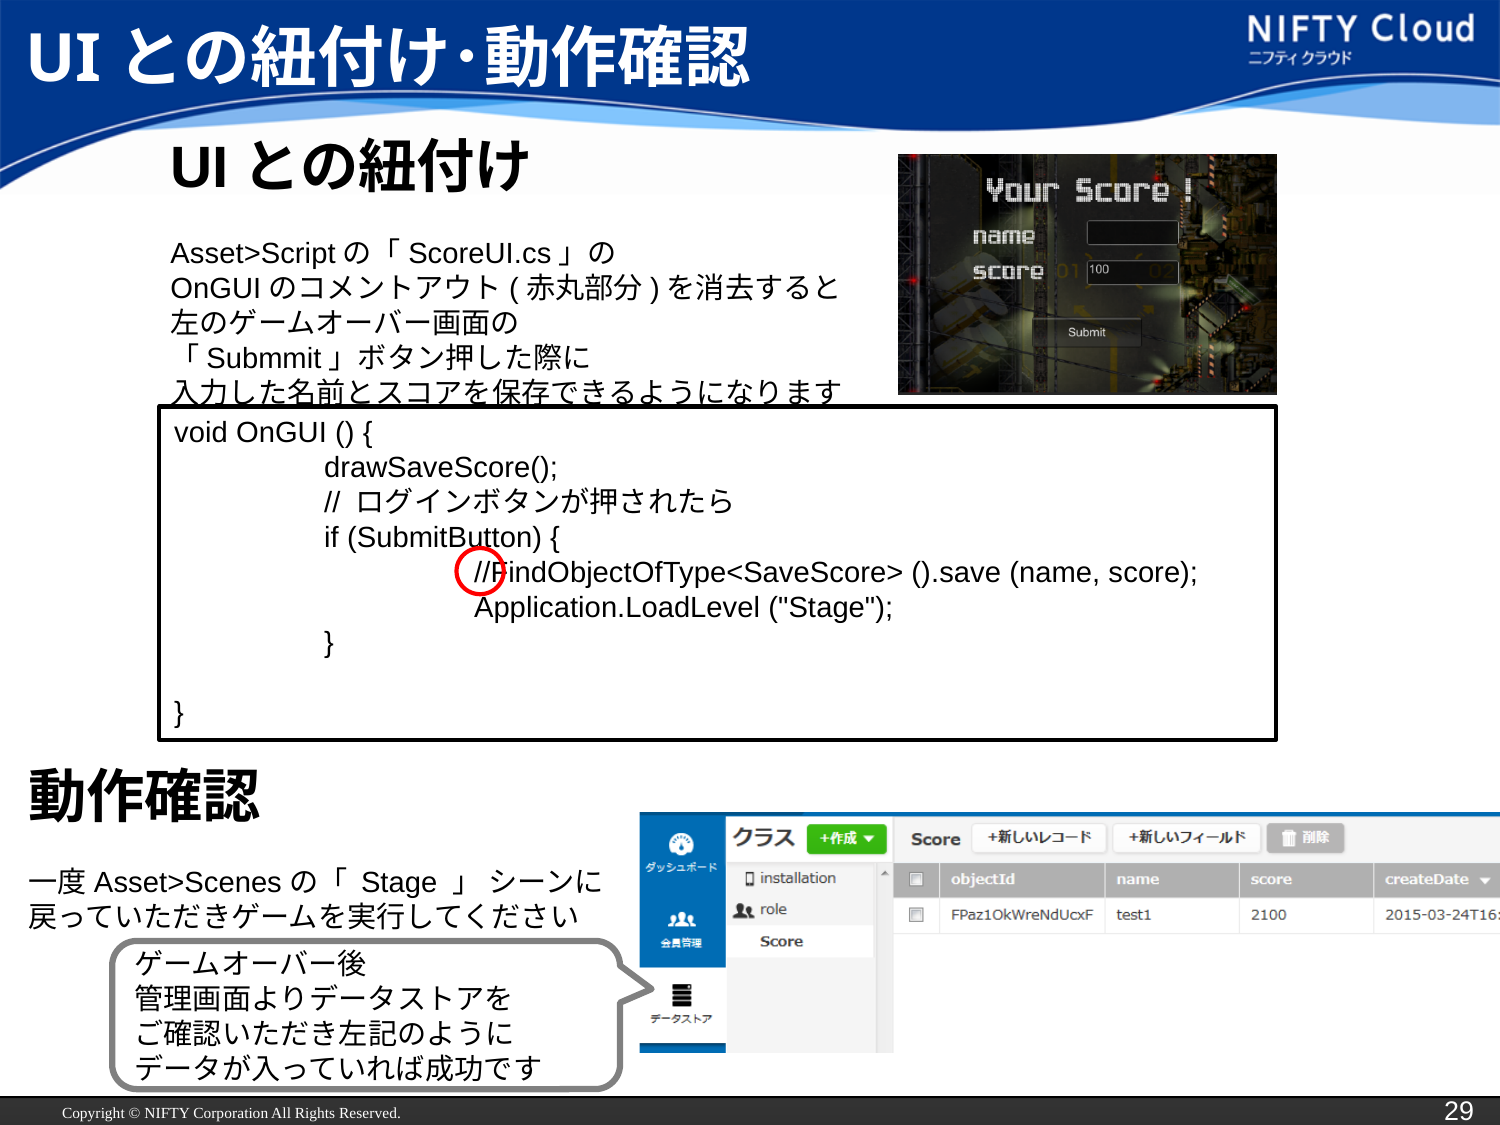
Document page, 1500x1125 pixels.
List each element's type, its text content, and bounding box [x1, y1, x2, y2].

text_box UIとの紐付け Asset>Scriptの「ScoreUI.cs」の OnGUIのコメントアウト(赤丸部分)を消去すると 左のゲームオーバー画面の 「Submmit」ボタン押した際に 入力した名前とスコアを保存できるようになります [155, 180, 892, 358]
picture [0, 0, 1500, 395]
text_box ゲームオーバー後 管理画面よりデータストアを ご確認いただき左記のように データが入っていれば成功です [112, 940, 634, 1090]
text_box [157, 404, 1278, 742]
text_box [454, 545, 506, 597]
picture [639, 811, 1500, 1053]
text_box void OnGUI () { drawSaveScore(); // ログインボタンが押されたら if (SubmitButton) { //FindObjectOfType<SaveScore> ().save (name, score); Application.LoadLevel ("Stage"); } } [159, 406, 1341, 736]
title UIとの紐付け･動作確認 [10, 7, 1361, 112]
text_box 動作確認 一度Asset>Scenesの「 Stage 」 シーンに戻っていただきゲームを実行してください [13, 751, 620, 942]
